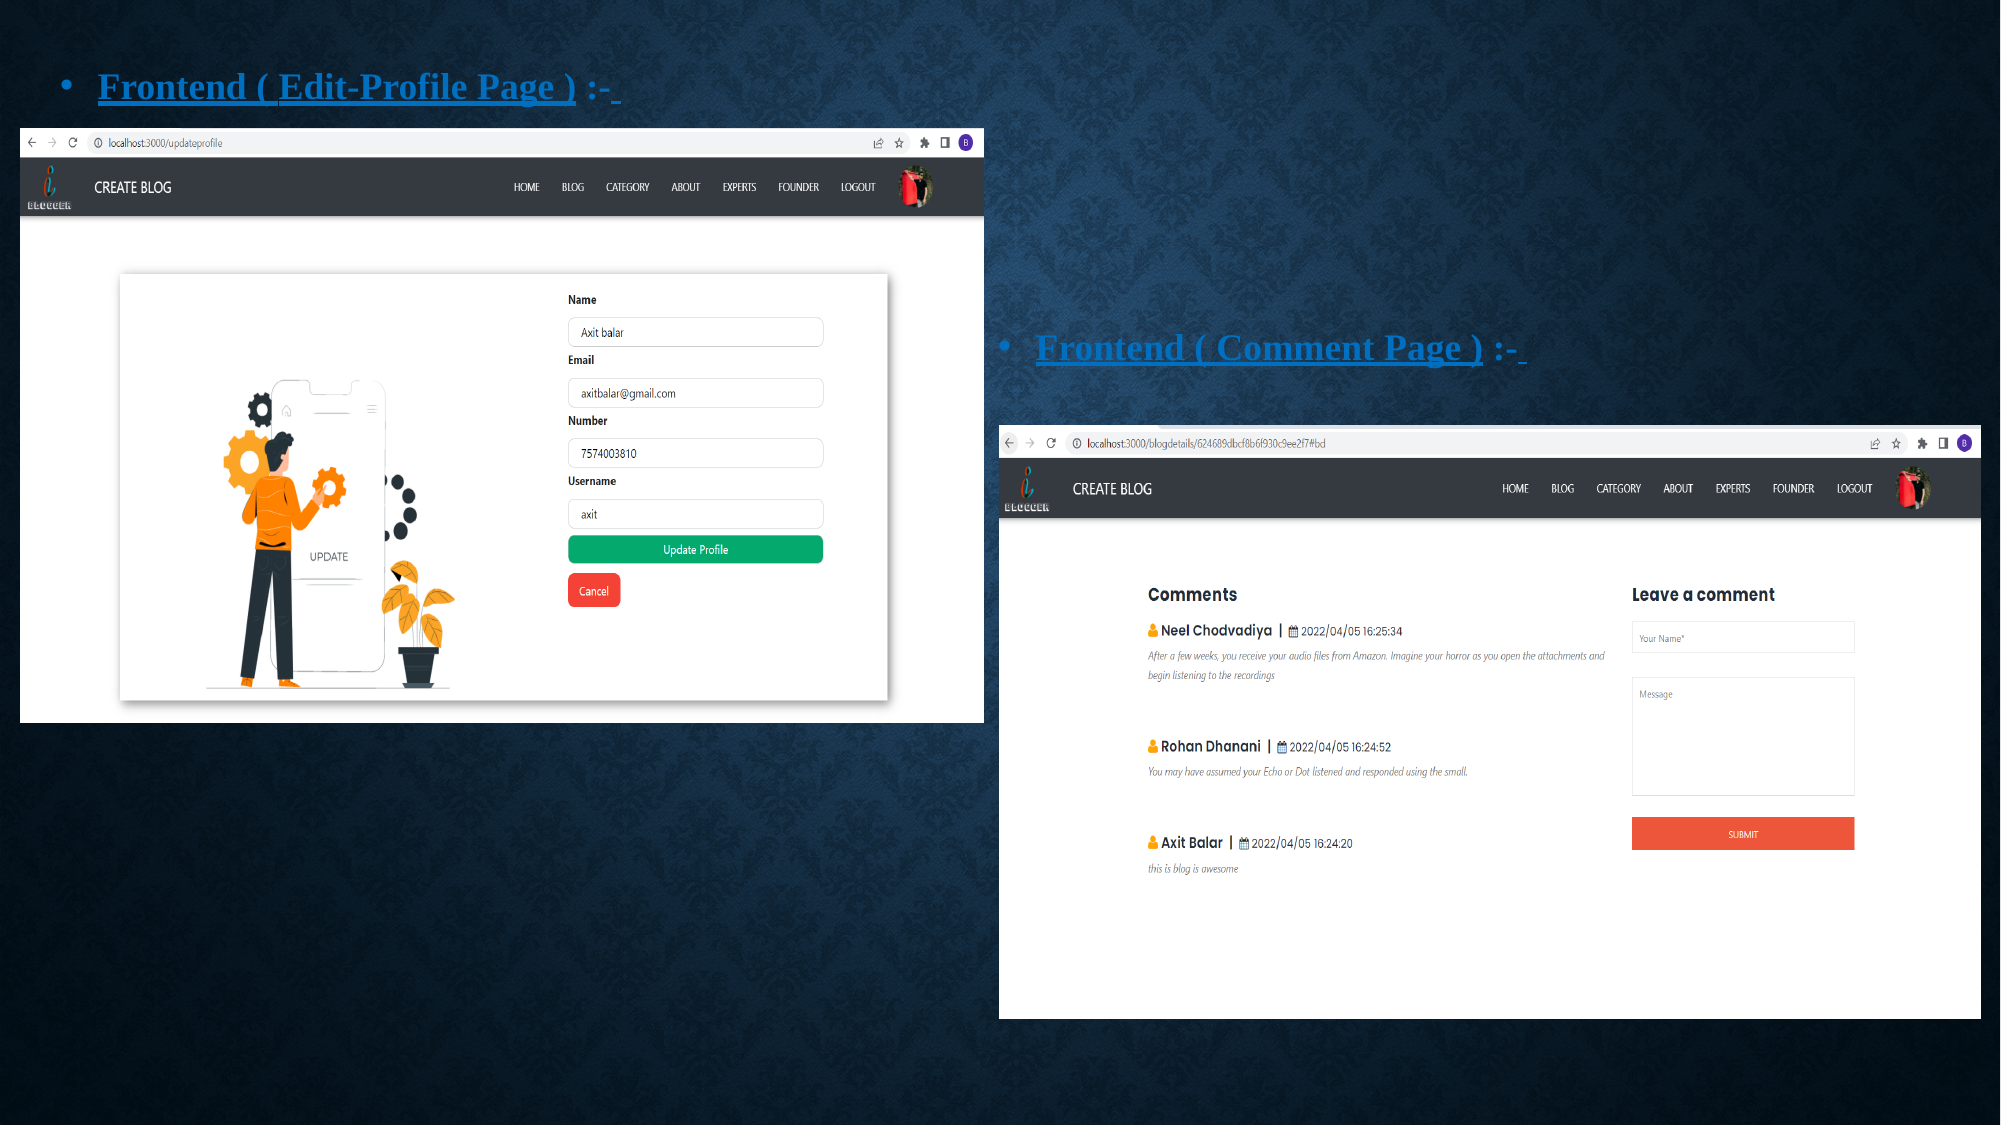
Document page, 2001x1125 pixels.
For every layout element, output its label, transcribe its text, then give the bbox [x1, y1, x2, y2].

list Frontend ( Edit-Profile Page ) :- [45, 45, 768, 127]
text_box Frontend ( Comment Page ) :- [991, 306, 1668, 426]
picture [999, 424, 1981, 1020]
picture [19, 127, 984, 723]
